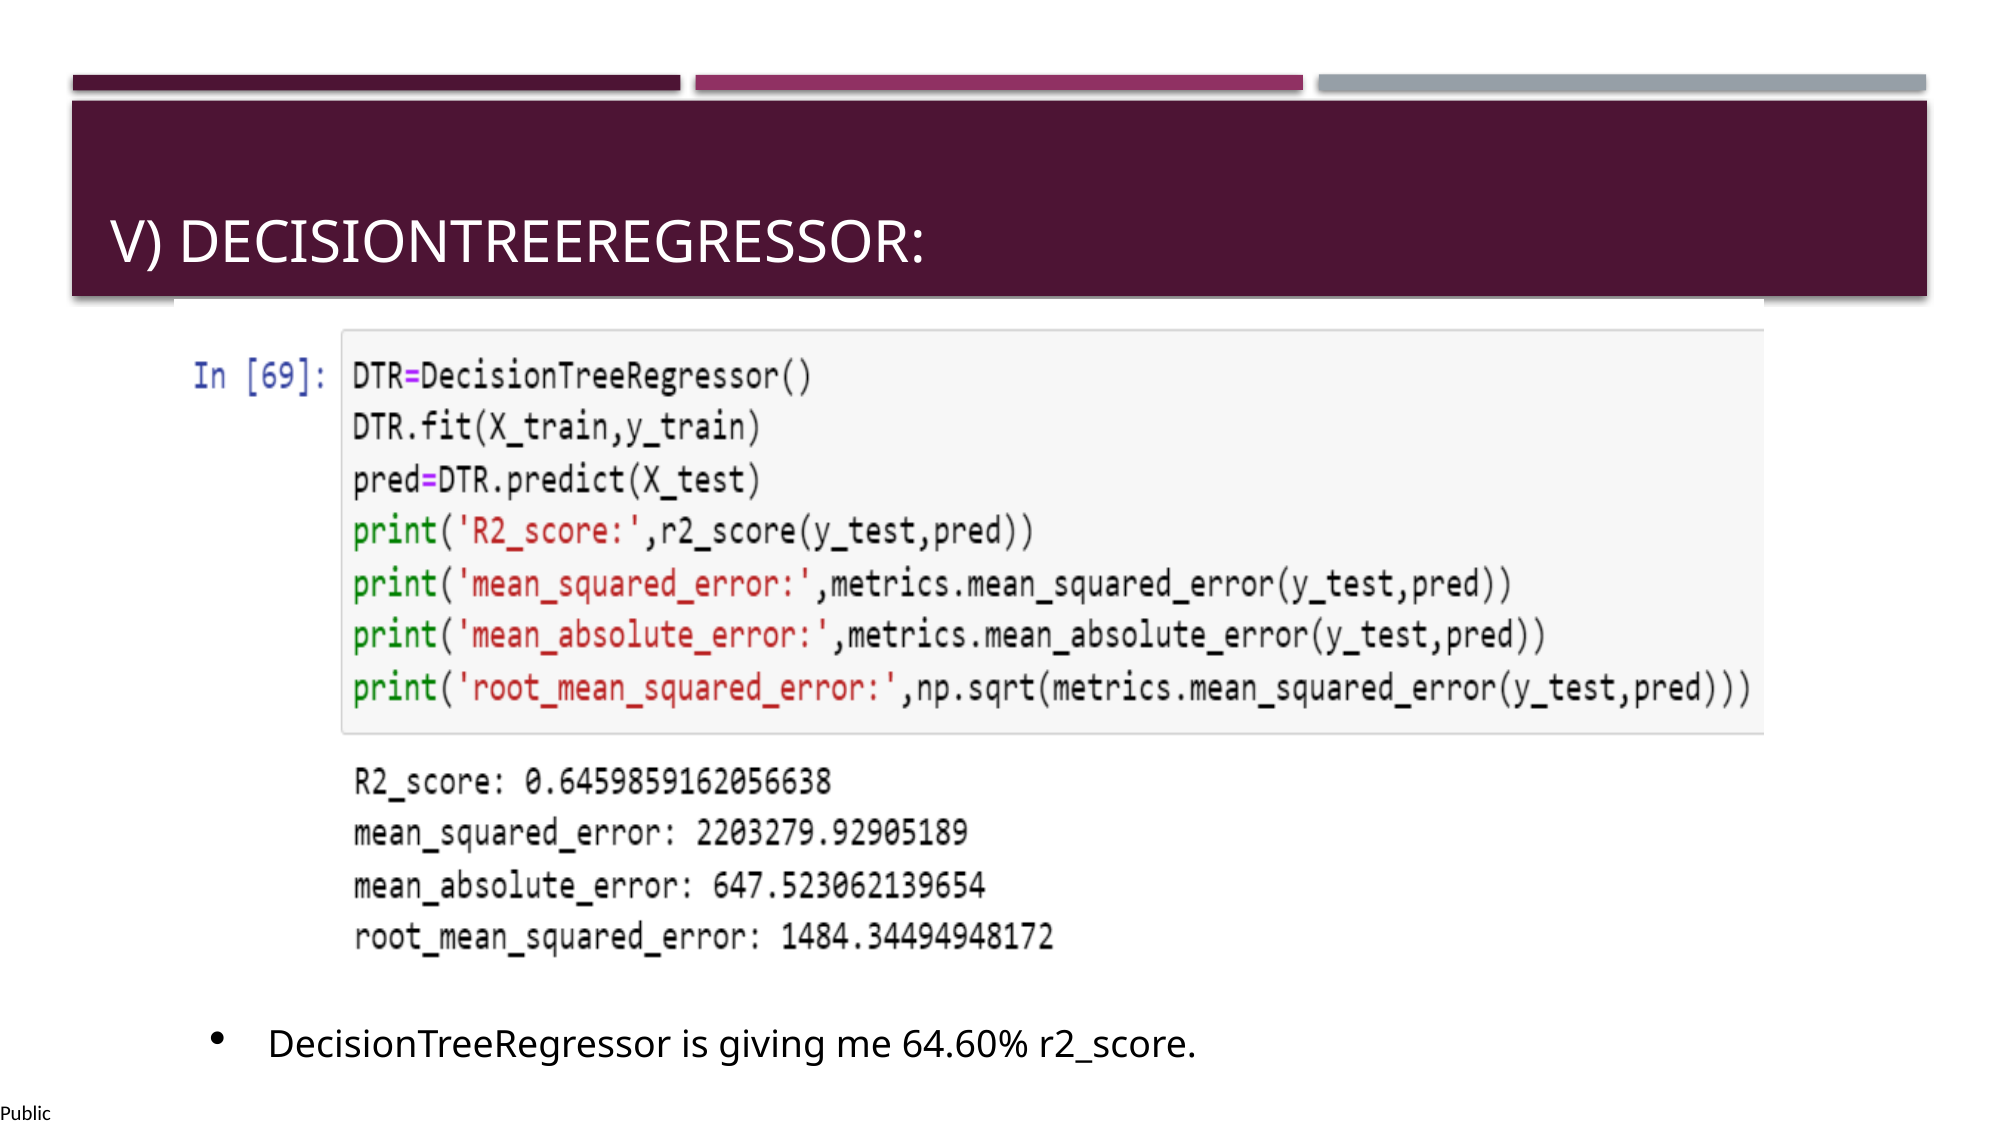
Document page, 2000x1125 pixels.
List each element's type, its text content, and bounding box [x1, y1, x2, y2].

picture [174, 299, 1765, 979]
title v) DecisionTreeRegressor: [95, 115, 1905, 282]
text_box DecisionTreeRegressor is giving me 64.60% r2_score. [196, 1009, 1709, 1072]
